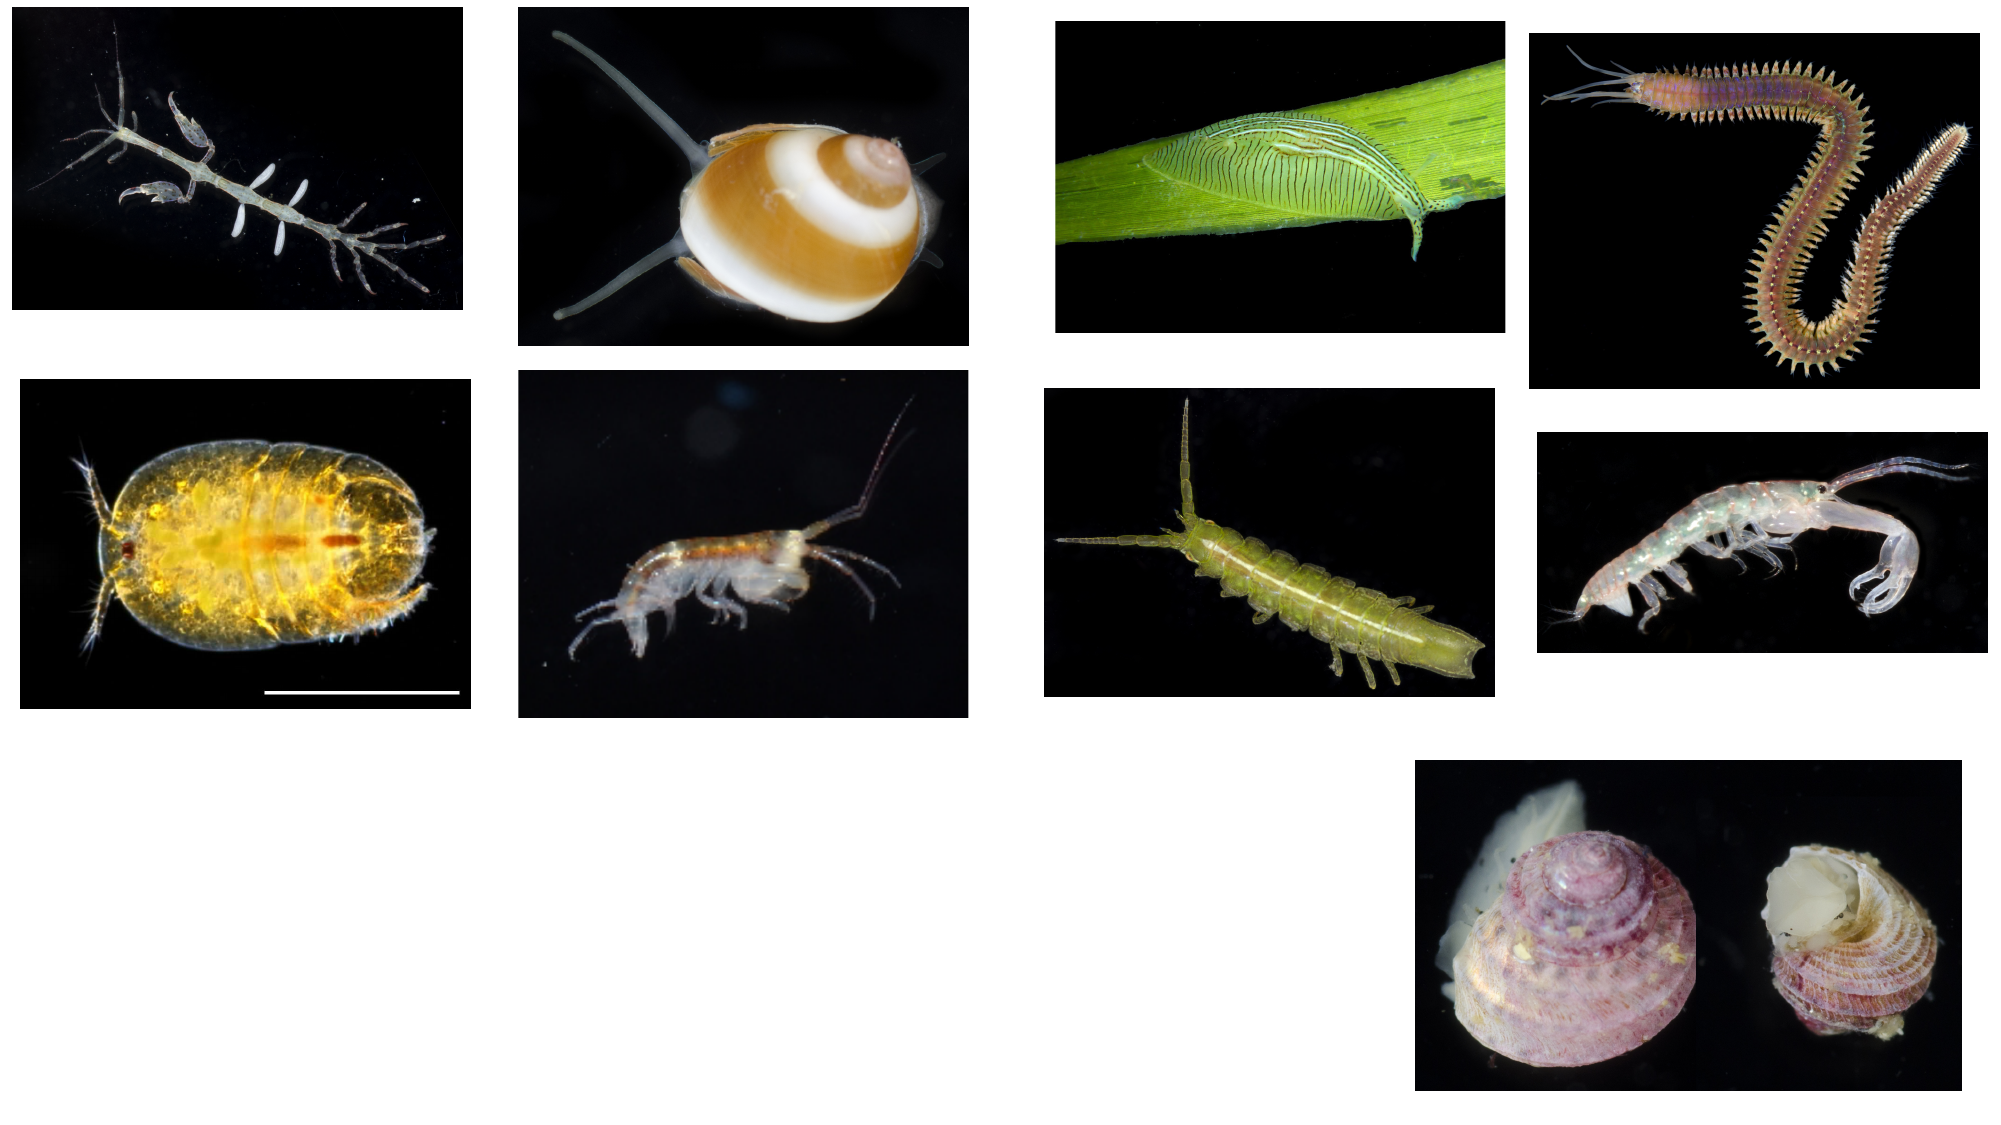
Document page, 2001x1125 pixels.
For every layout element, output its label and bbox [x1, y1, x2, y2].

picture [518, 7, 969, 346]
picture [12, 7, 463, 310]
picture [518, 370, 969, 718]
picture [1055, 21, 1506, 333]
picture [20, 379, 471, 709]
picture [1537, 432, 1988, 654]
picture [1529, 33, 1980, 390]
picture [1415, 760, 1962, 1091]
picture [1044, 388, 1495, 697]
